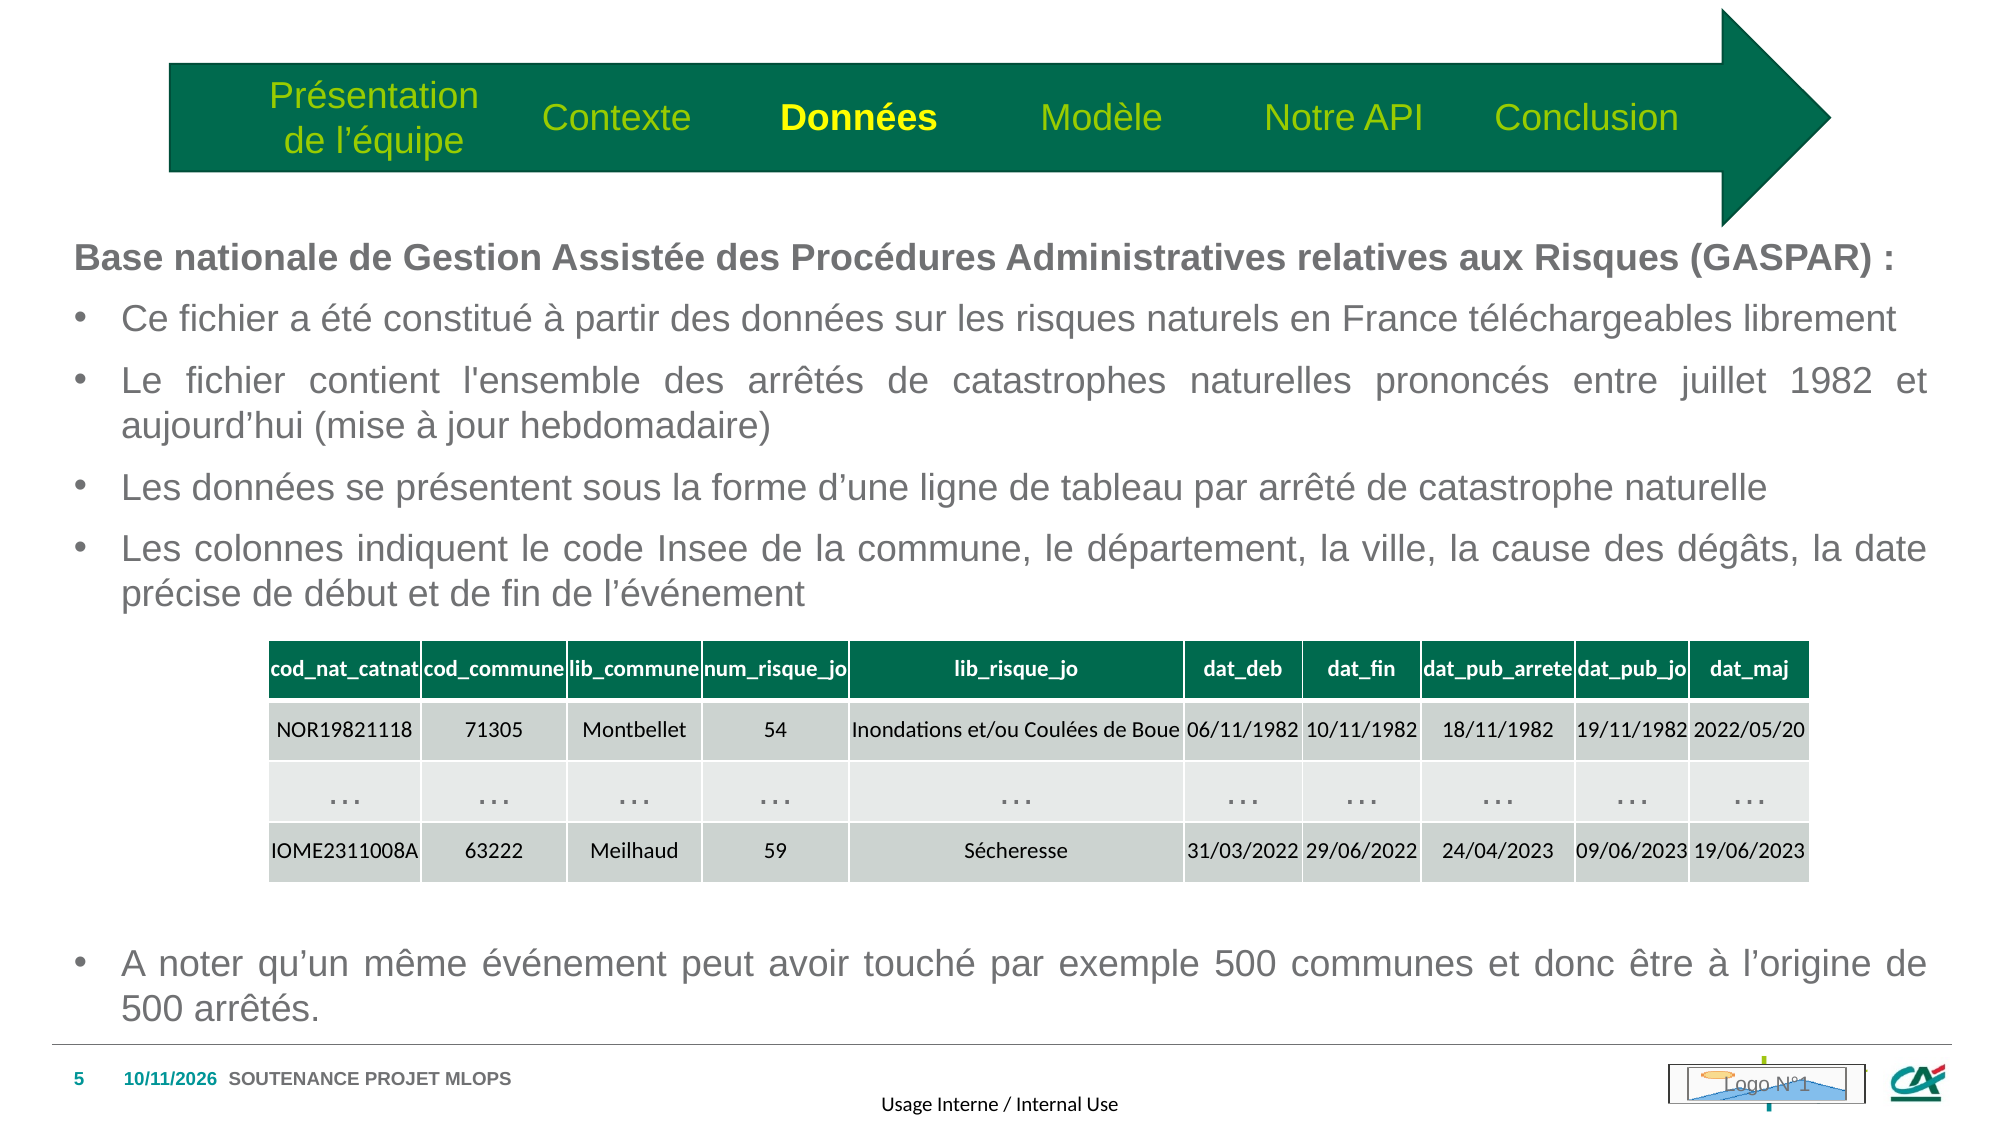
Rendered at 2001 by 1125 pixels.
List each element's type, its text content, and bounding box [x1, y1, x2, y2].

table_header dat_maj [1690, 641, 1809, 698]
table_cell 63222 [422, 823, 566, 882]
table_cell NOR19821118 [269, 703, 420, 760]
table_cell … [850, 762, 1183, 821]
table_cell 06/11/1982 [1185, 703, 1302, 760]
table_header cod_nat_catnat [269, 641, 420, 698]
table_header lib_risque_jo [850, 641, 1183, 698]
table_cell … [269, 762, 420, 821]
table_cell … [1185, 762, 1302, 821]
picture [1660, 1044, 1952, 1125]
footer Soutenance projet MLOPS [213, 1057, 1218, 1099]
table_cell 18/11/1982 [1422, 703, 1574, 760]
table_header dat_pub_jo [1576, 641, 1688, 698]
table_cell 09/06/2023 [1576, 823, 1688, 882]
table_cell … [422, 762, 566, 821]
table_cell Meilhaud [568, 823, 701, 882]
slide_number 5 [59, 1057, 148, 1099]
table_header num_risque_jo [703, 641, 848, 698]
table_header dat_fin [1303, 641, 1420, 698]
table_cell 19/06/2023 [1690, 823, 1809, 882]
table_header dat_pub_arrete [1422, 641, 1574, 698]
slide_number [148, 1057, 213, 1099]
table_cell 31/03/2022 [1185, 823, 1302, 882]
table_cell … [1303, 762, 1420, 821]
table_cell … [703, 762, 848, 821]
table_cell Inondations et/ou Coulées de Boue [850, 703, 1183, 760]
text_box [169, 10, 1830, 225]
list Base nationale de Gestion Assistée des Procédures Administratives relatives aux Risques (GASPAR) : Ce fichier a été constitué à partir des données sur les risques naturels en France téléchargeables librement Le fichier contient l'ensemble des arrêtés de catastrophes naturelles prononcés entre juillet 1982 et aujourd’hui (mise à jour hebdomadaire) Les données se présentent sous la forme d’une ligne de tableau par arrêté de catastrophe naturelle Les colonnes indiquent le code Insee de la commune, le département, la ville, la cause des dégâts, la date précise de début et de fin de l’événement A noter qu’un même événement peut avoir touché par exemple 500 communes et donc être à l’origine de 500 arrêtés. [59, 224, 1943, 1010]
table_cell Montbellet [568, 703, 701, 760]
table_cell 54 [703, 703, 848, 760]
table_cell 24/04/2023 [1422, 823, 1574, 882]
table_cell 29/06/2022 [1303, 823, 1420, 882]
table_cell Sécheresse [850, 823, 1183, 882]
table_cell 19/11/1982 [1576, 703, 1688, 760]
table_cell … [1690, 762, 1809, 821]
table_header dat_deb [1185, 641, 1302, 698]
table_header cod_commune [422, 641, 566, 698]
table_cell … [1422, 762, 1574, 821]
table_cell … [1576, 762, 1688, 821]
table_cell 59 [703, 823, 848, 882]
table_cell … [568, 762, 701, 821]
table_cell 71305 [422, 703, 566, 760]
table_header lib_commune [568, 641, 701, 698]
table_cell 10/11/1982 [1303, 703, 1420, 760]
table_cell 2022/05/20 [1690, 703, 1809, 760]
table_cell IOME2311008A [269, 823, 420, 882]
